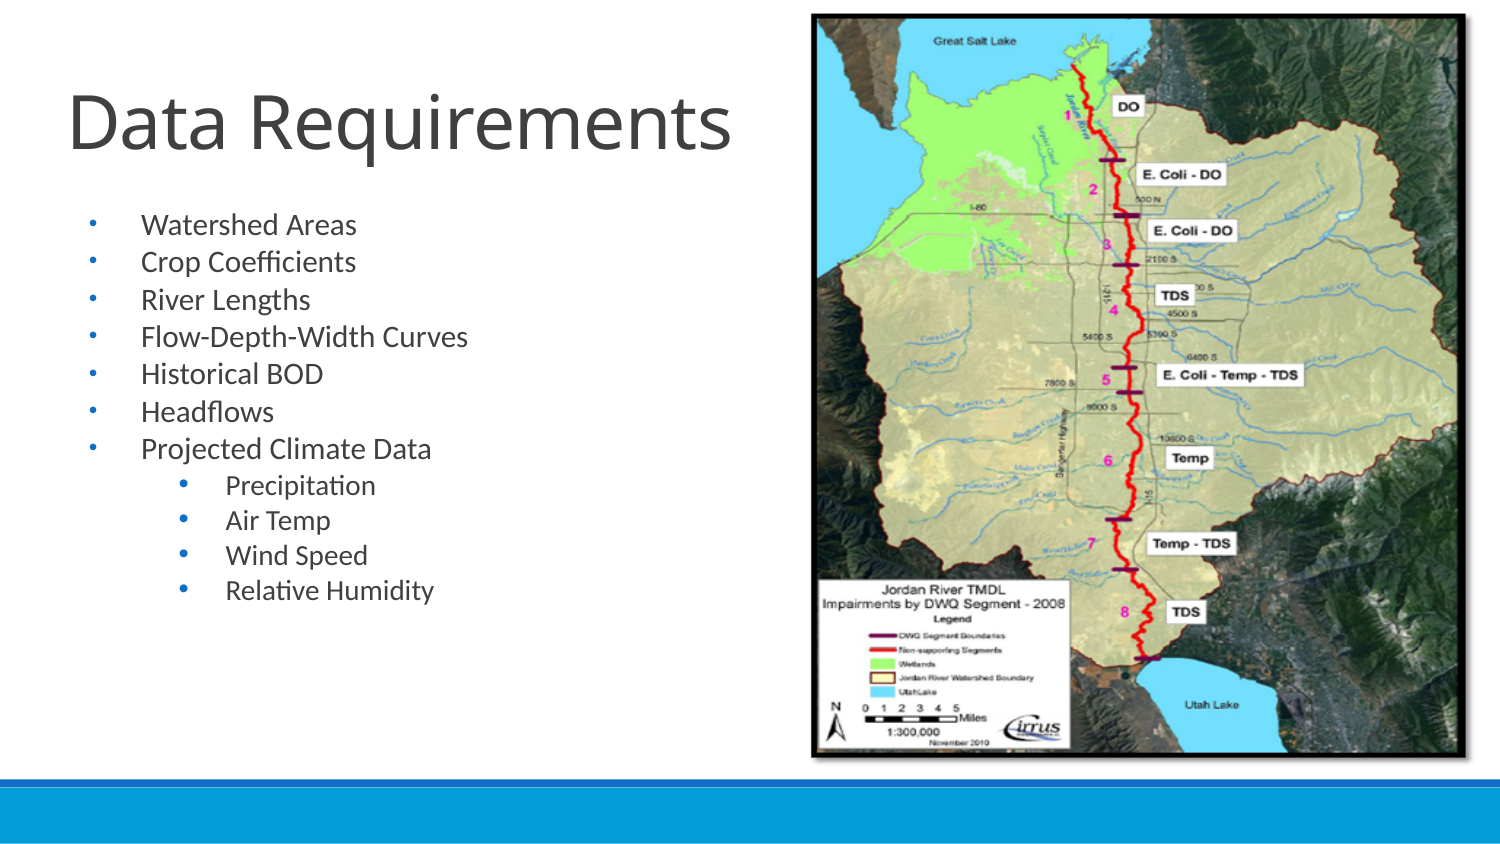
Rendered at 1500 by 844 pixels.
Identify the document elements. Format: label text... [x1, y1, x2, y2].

list Watershed Areas Crop Coefficients River Lengths Flow-Depth-Width Curves Historical BOD Headflows Projected Climate Data Precipitation Air Temp Wind Speed Relative Humidity [51, 189, 683, 750]
title Data Requirements [51, 72, 804, 167]
picture [807, 10, 1479, 770]
